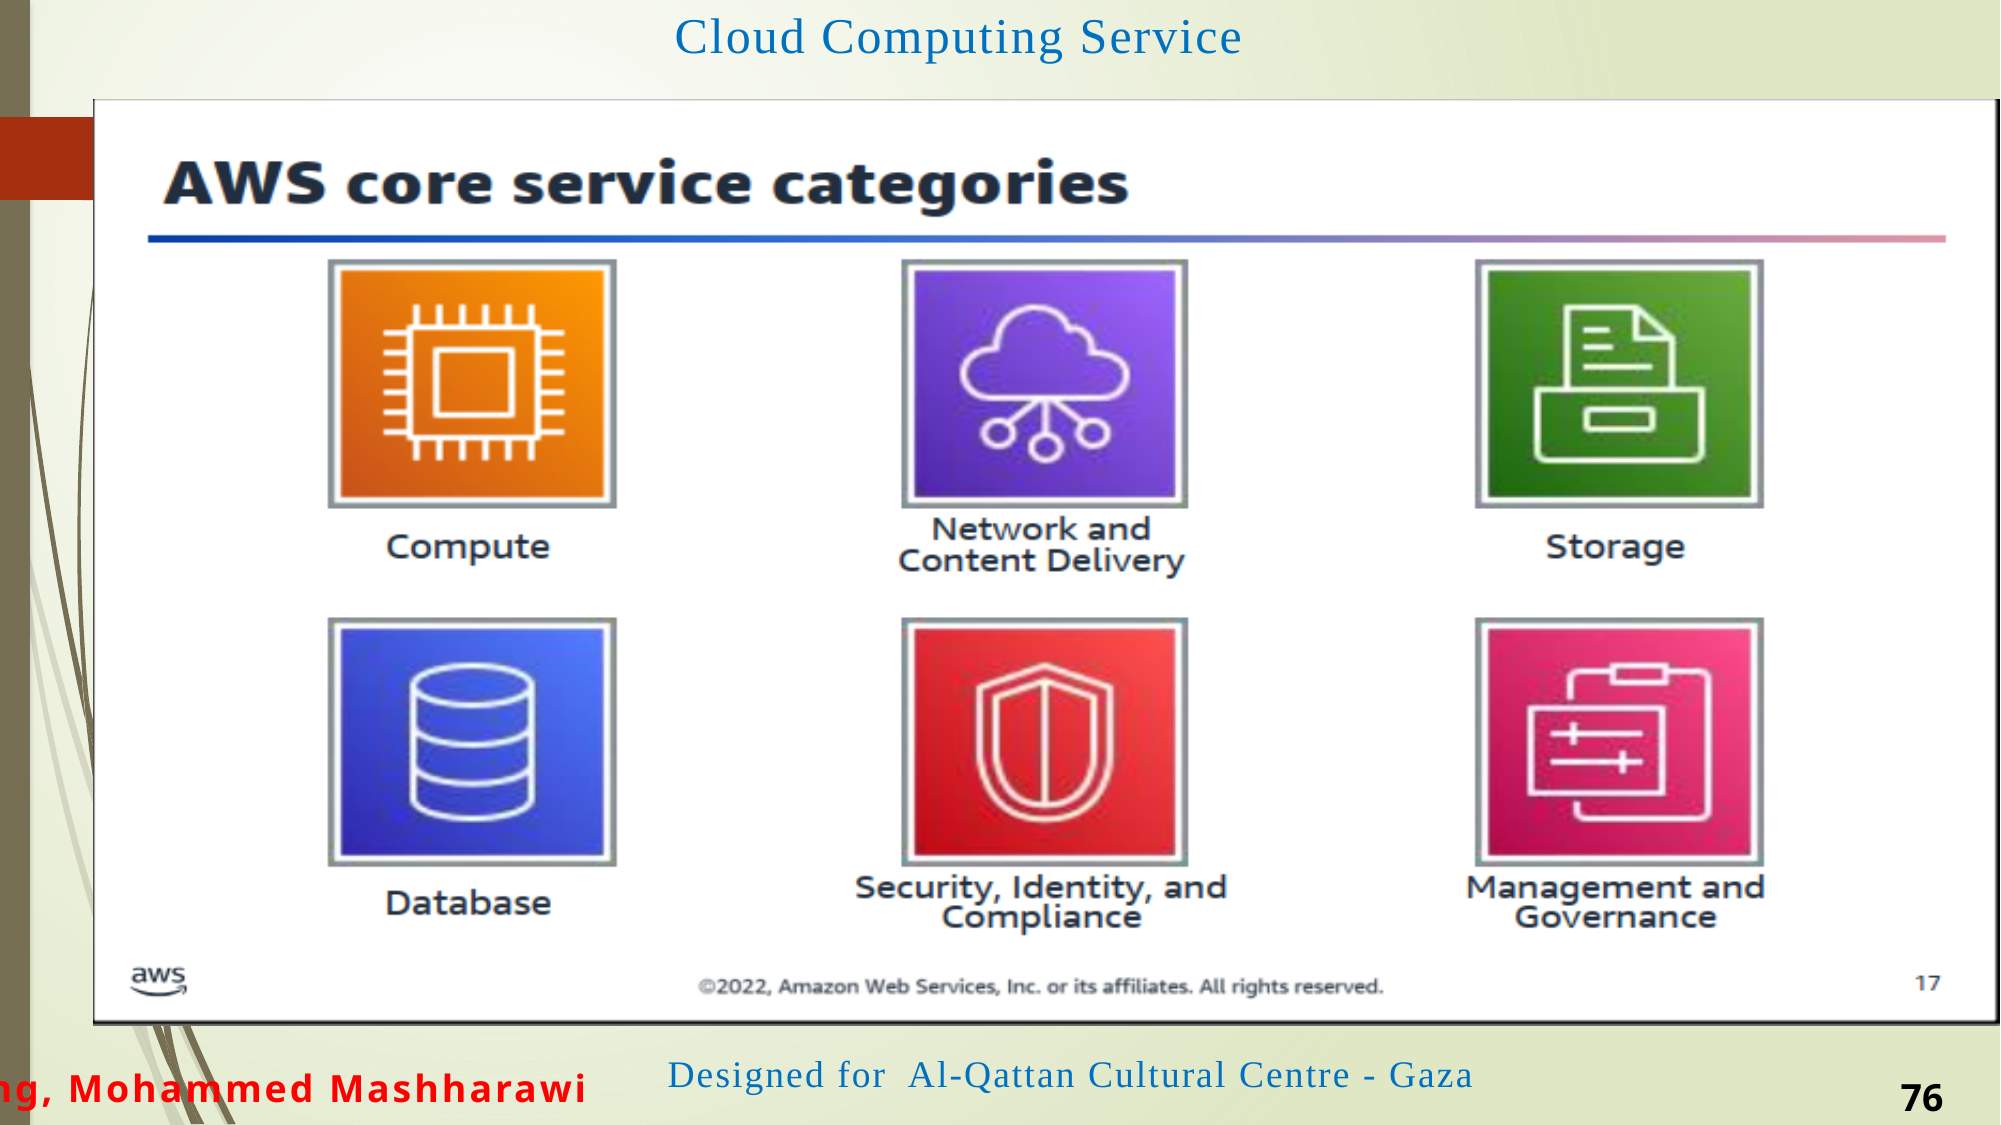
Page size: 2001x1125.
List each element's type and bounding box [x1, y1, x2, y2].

picture [93, 98, 2000, 1027]
